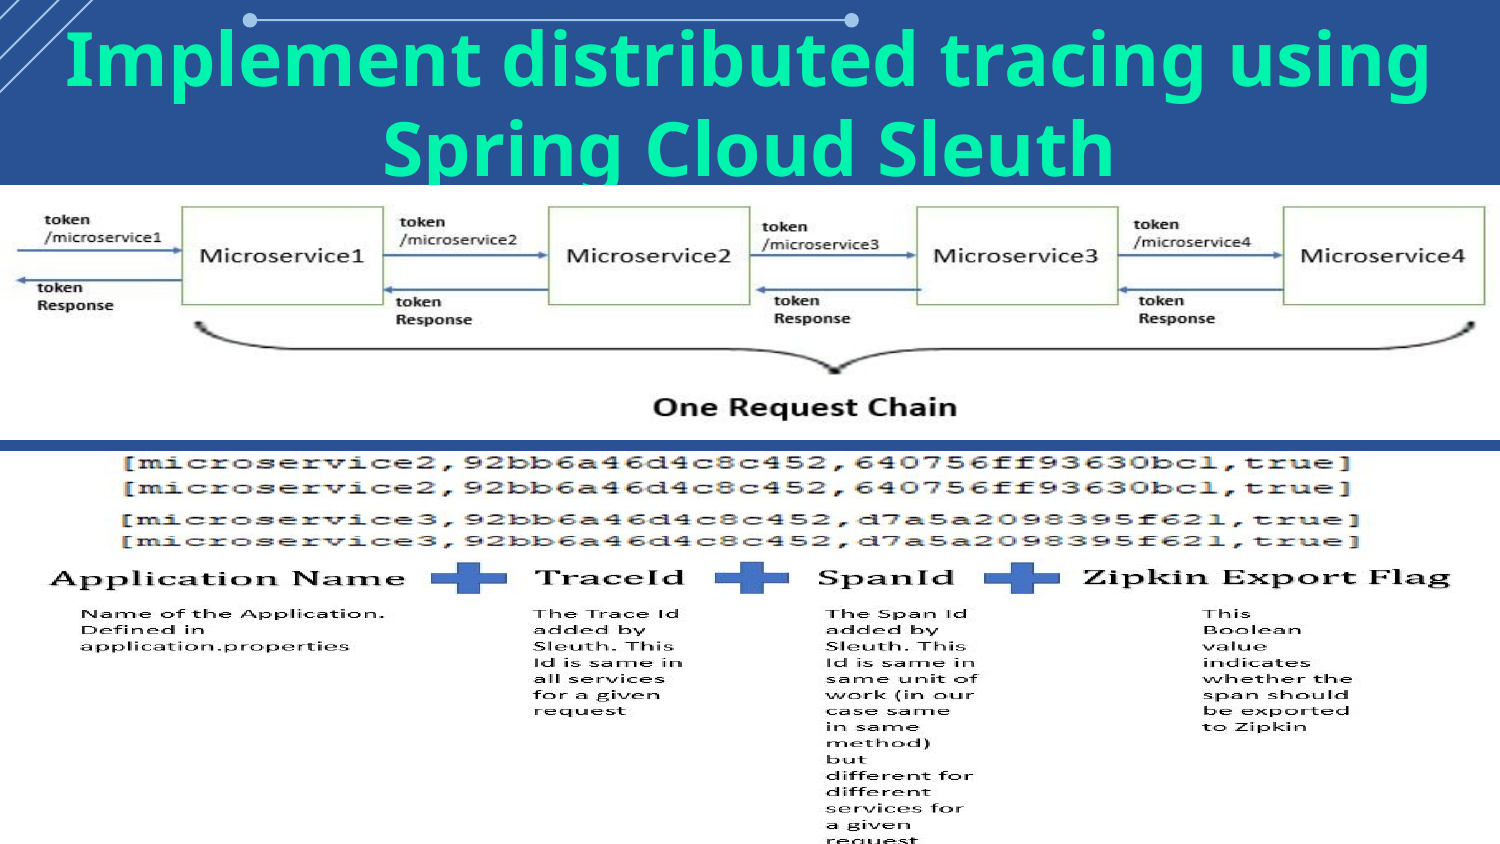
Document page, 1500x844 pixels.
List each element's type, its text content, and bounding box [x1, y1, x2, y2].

title Implement distributed tracing using Spring Cloud Sleuth [0, 11, 1500, 93]
picture [0, 451, 1500, 844]
picture [0, 185, 1500, 441]
